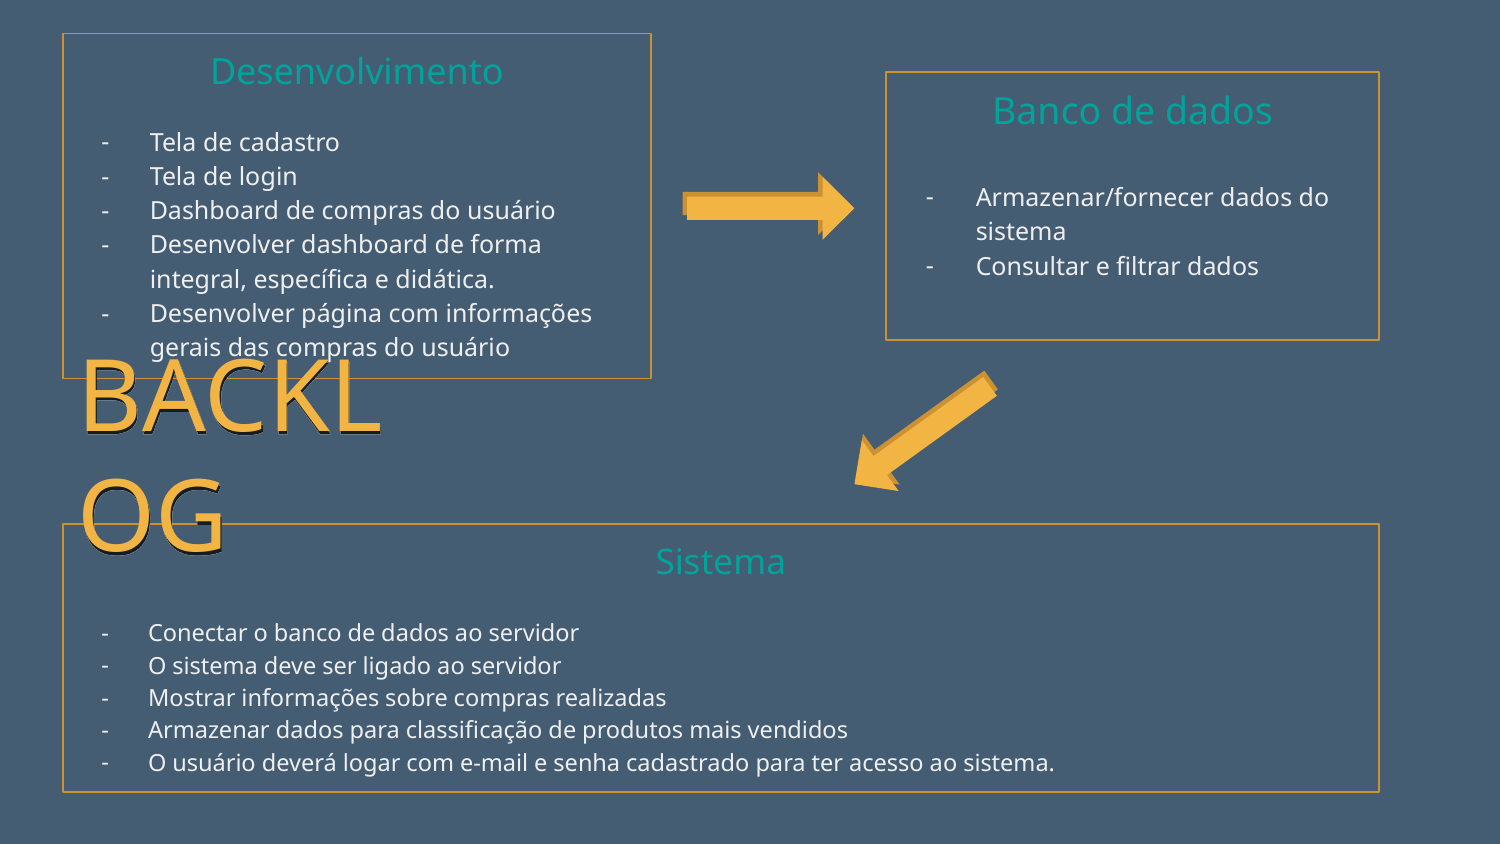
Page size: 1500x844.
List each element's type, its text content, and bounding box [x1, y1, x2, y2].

text_box Desenvolvimento Tela de cadastro Tela de login Dashboard de compras do usuário Desenvolver dashboard de forma integral, específica e didática. Desenvolver página com informações gerais das compras do usuário [62, 33, 652, 379]
title BACKLOG [62, 378, 424, 525]
text_box Banco de dados Armazenar/fornecer dados do sistema Consultar e filtrar dados [885, 71, 1380, 340]
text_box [836, 398, 1009, 466]
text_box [682, 171, 855, 240]
text_box Sistema Conectar o banco de dados ao servidor O sistema deve ser ligado ao servidor Mostrar informações sobre compras realizadas Armazenar dados para classificação de produtos mais vendidos O usuário deverá logar com e-mail e senha cadastrado para ter acesso ao sistema. [62, 523, 1380, 793]
